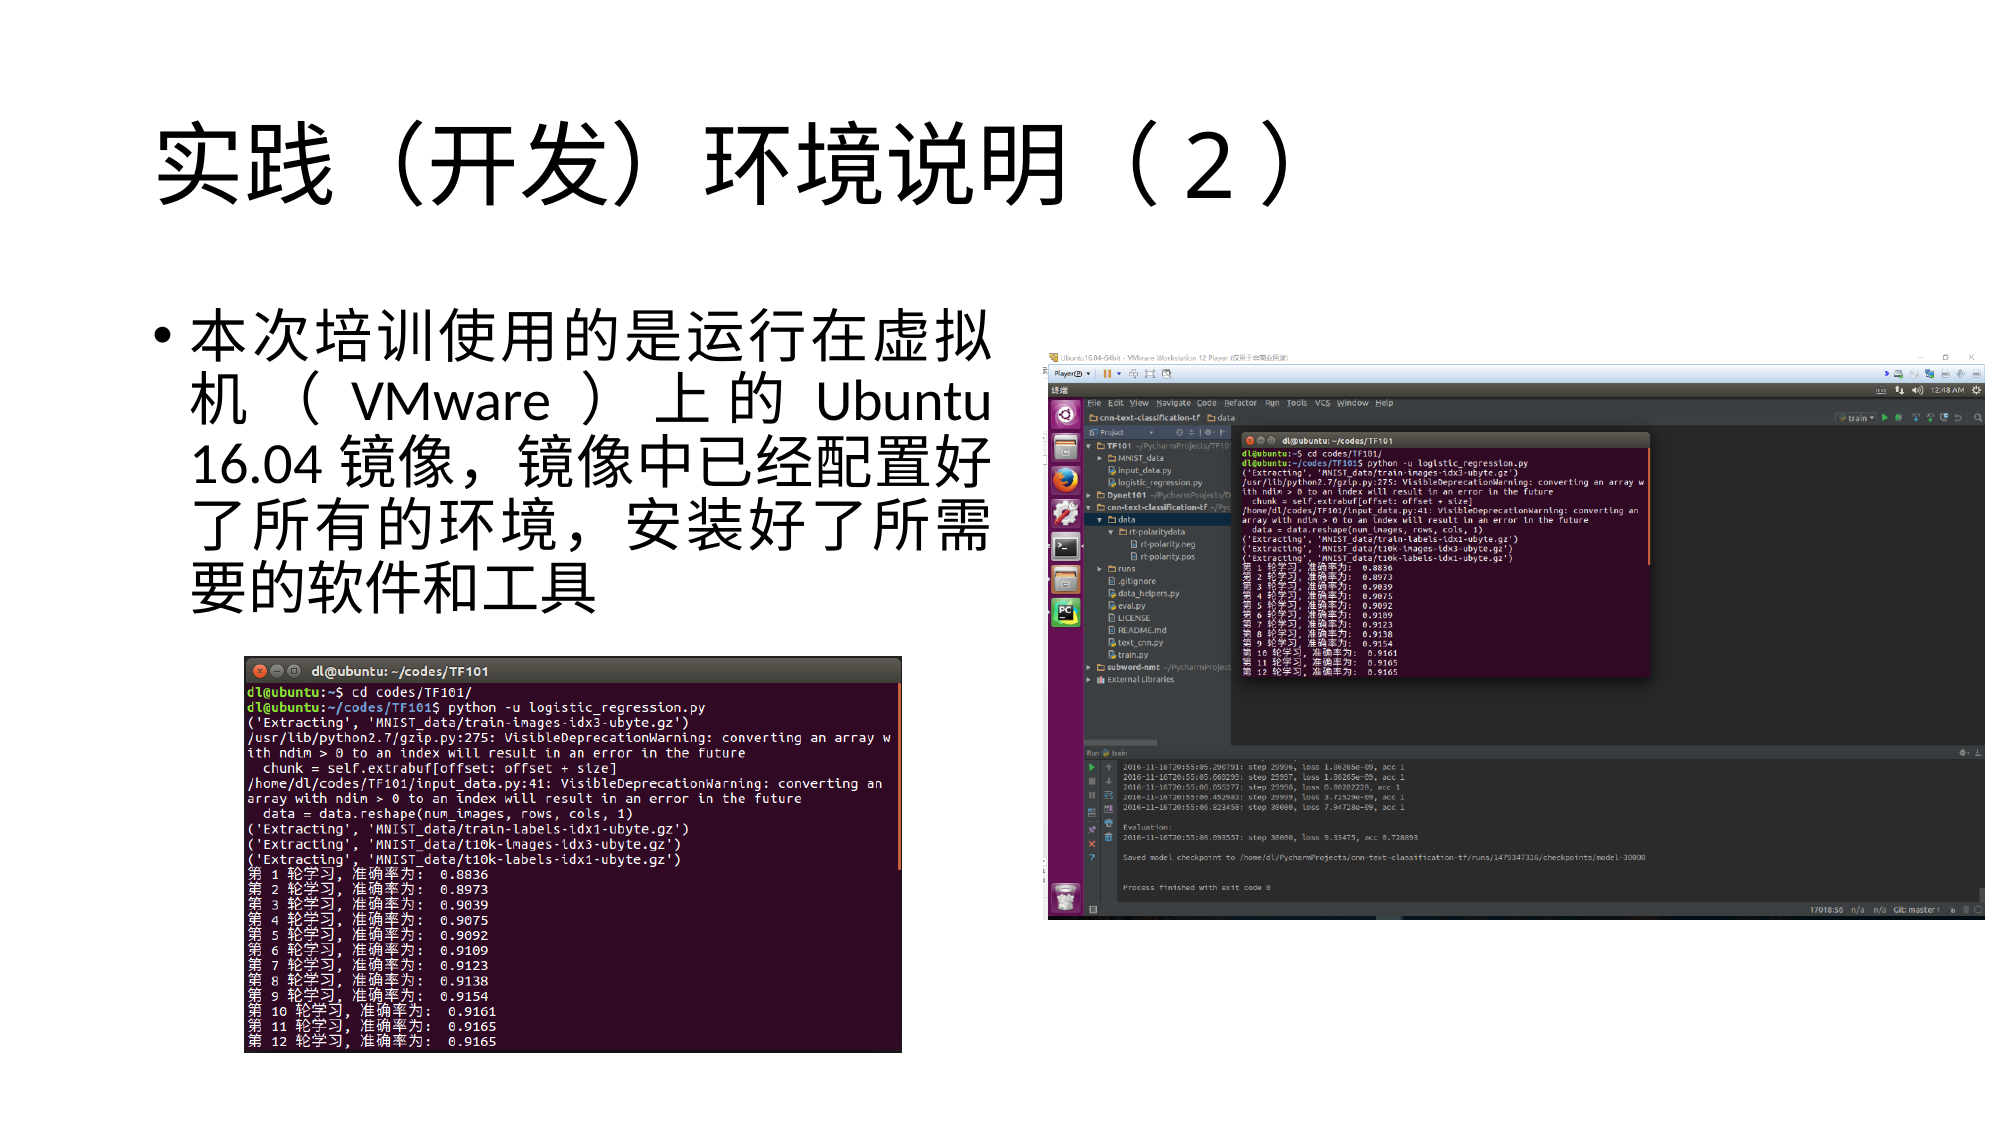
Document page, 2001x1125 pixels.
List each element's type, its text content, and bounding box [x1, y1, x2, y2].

picture [1043, 351, 1985, 920]
picture [244, 656, 902, 1053]
title 实践（开发）环境说明（2） [137, 59, 1863, 278]
list 本次培训使用的是运行在虚拟机（VMware）上的Ubuntu 16.04镜像，镜像中已经配置好了所有的环境，安装好了所需要的软件和工具 [137, 299, 1009, 1014]
